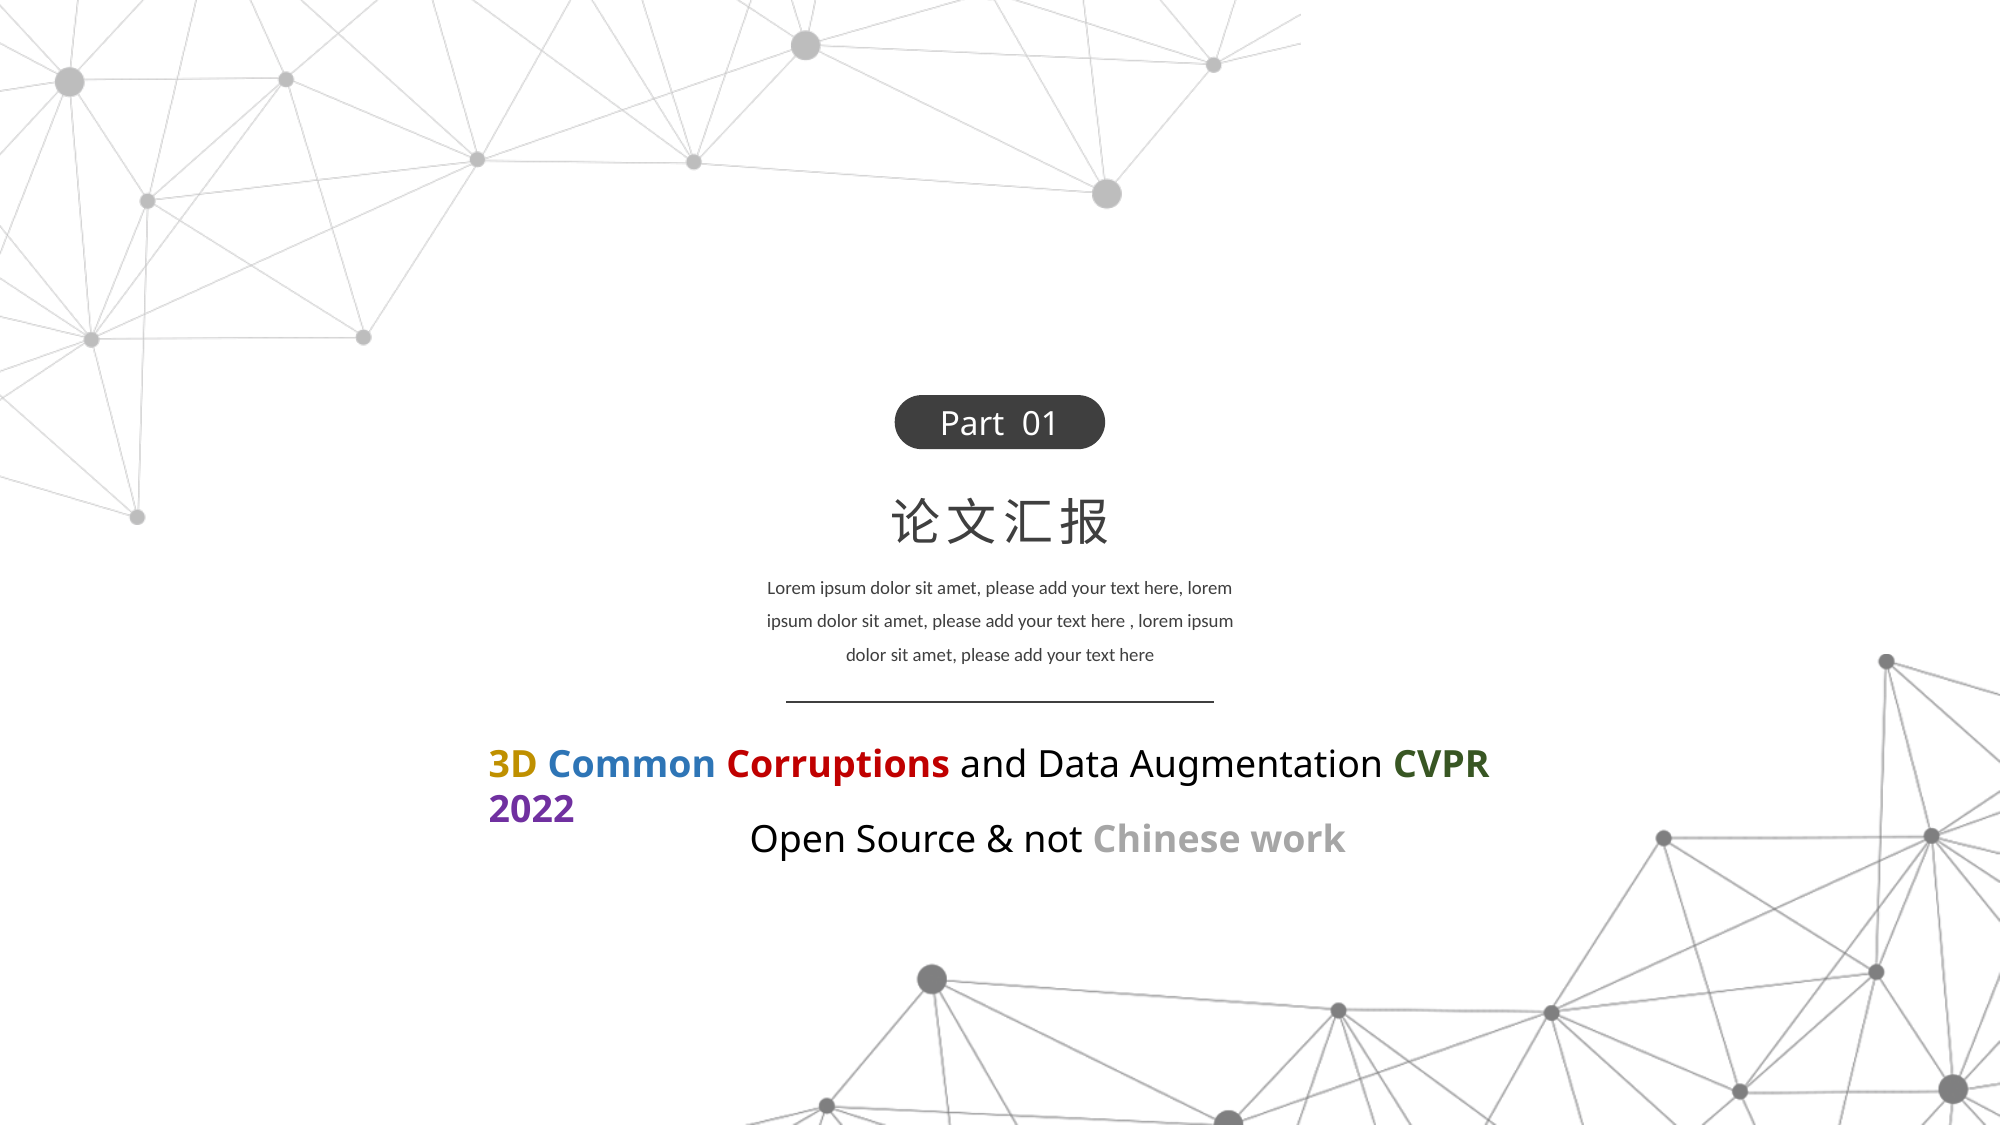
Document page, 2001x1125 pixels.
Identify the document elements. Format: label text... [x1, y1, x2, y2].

text_box Open Source & not Chinese work [287, 807, 739, 868]
picture [739, 654, 2000, 1125]
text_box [0, 0, 1301, 525]
text_box 论文汇报 [720, 525, 1280, 558]
text_box Lorem ipsum dolor sit amet, please add your text here, lorem ipsum dolor sit amet, please add your text here , lorem ipsum dolor sit amet, please add your text here [745, 556, 1255, 654]
text_box 3D Common Corruptions and Data Augmentation CVPR 2022 [473, 732, 739, 807]
